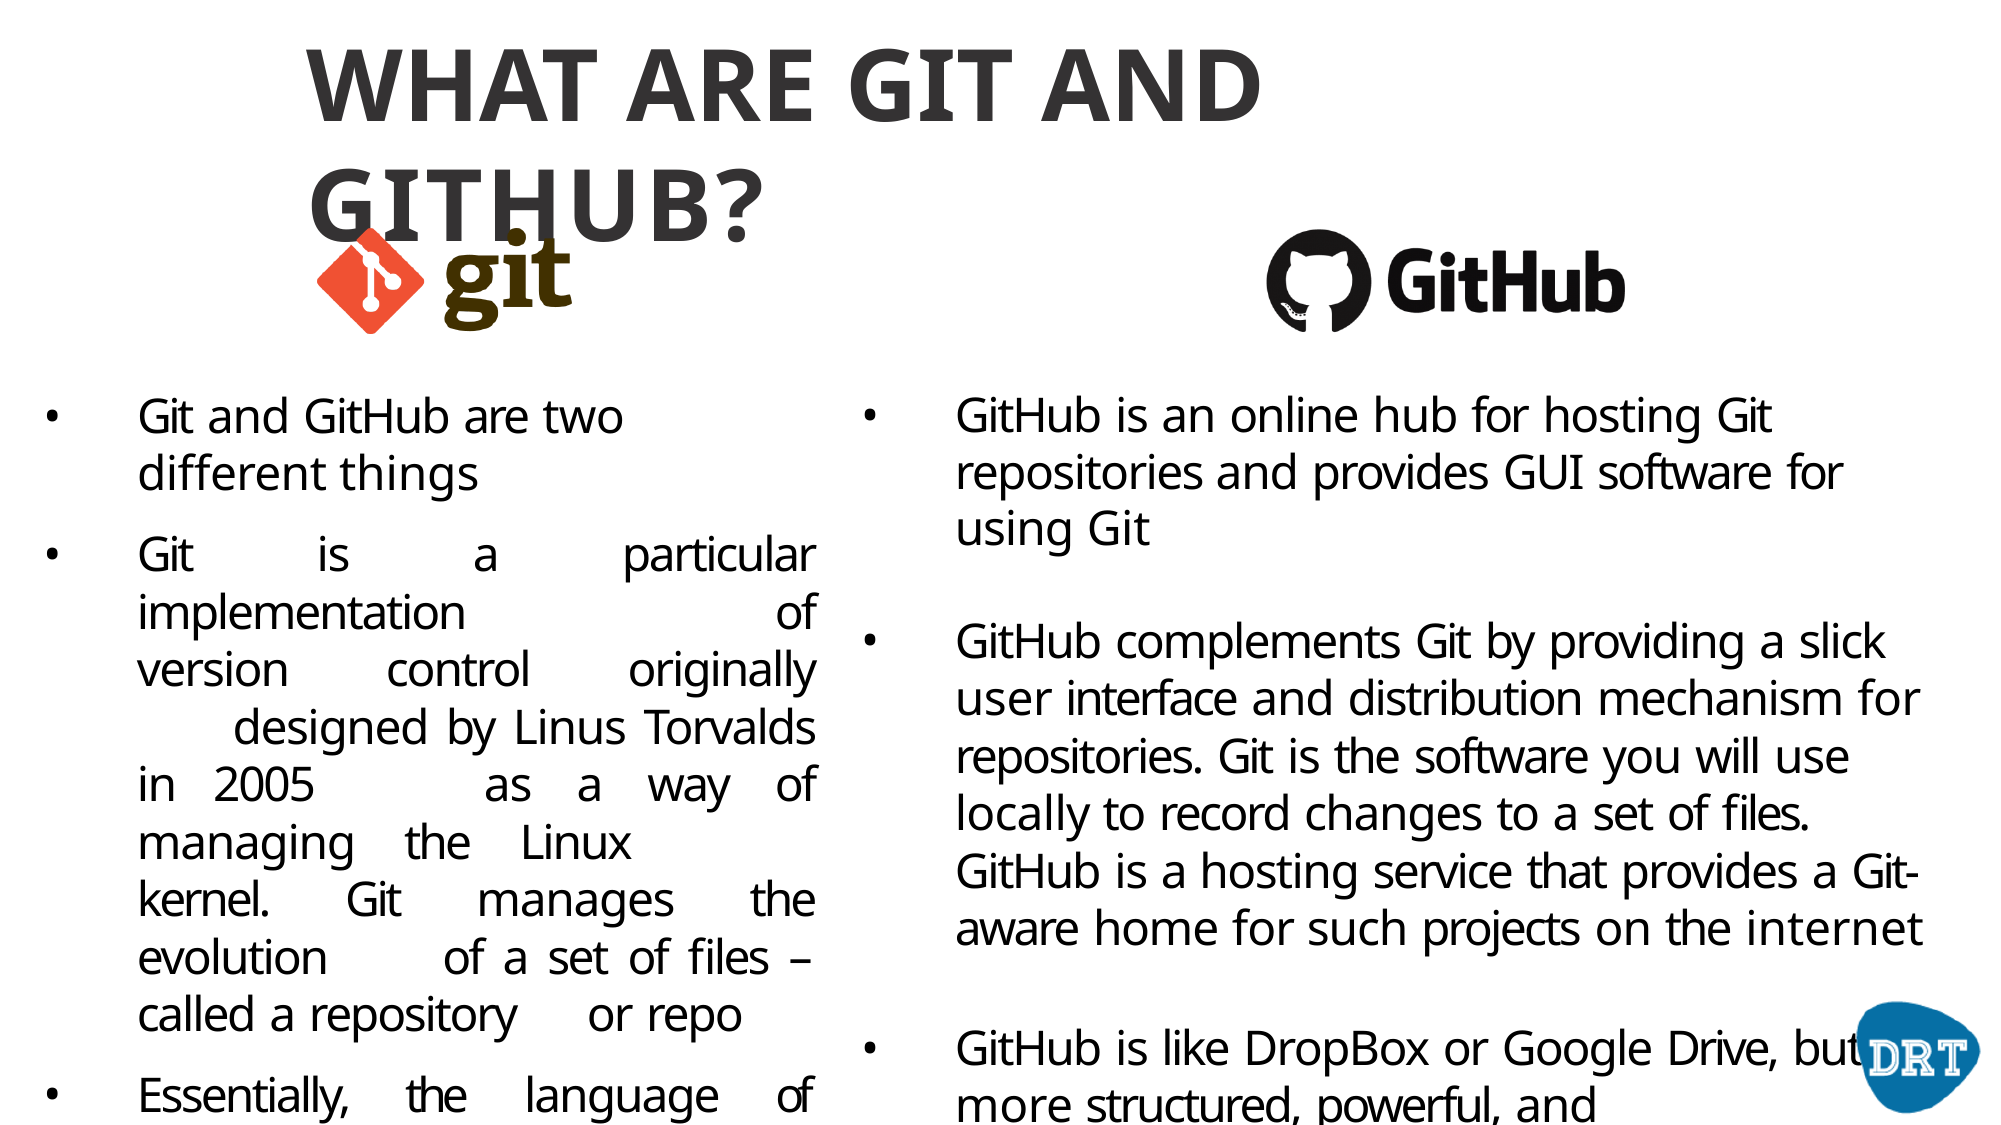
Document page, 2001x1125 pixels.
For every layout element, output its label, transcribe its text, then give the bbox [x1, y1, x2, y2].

picture [1207, 192, 1683, 369]
text_box GitHub is an online hub for hosting Git repositories and provides GUI software for using Git GitHub complements Git by providing a slick user interface and distribution mechanism for repositories. Git is the software you will use locally to record changes to a set of files. GitHub is a hosting service that provides a Git-aware home for such projects on the internet GitHub is like DropBox or Google Drive, but more structured, powerful, and programmatic [858, 381, 1931, 1125]
title WHAT ARE GIT AND GITHUB? [304, 19, 1676, 262]
picture [317, 227, 572, 334]
list Git and GitHub are two different things Git is a particular implementation of version control originally designed by Linus Torvalds in 2005 as a way of managing the Linux kernel. Git manages the evolution of a set of files – called a repository or repo Essentially, the language of version control [41, 382, 819, 1125]
picture [1831, 977, 2000, 1125]
